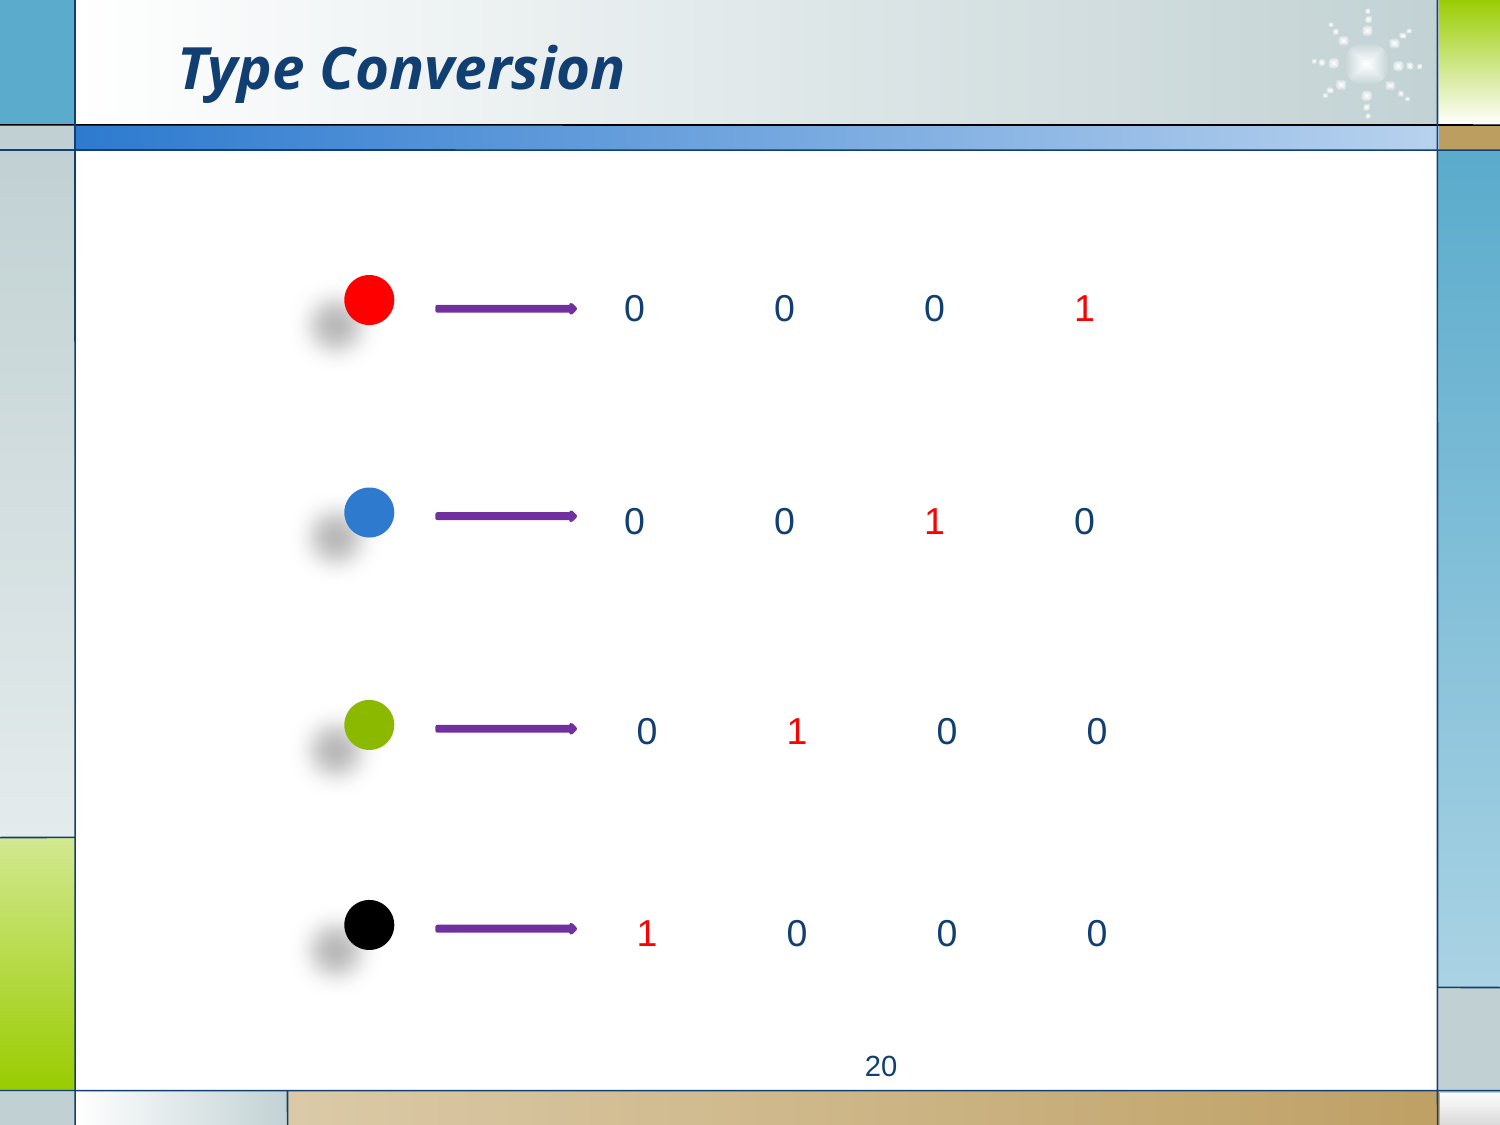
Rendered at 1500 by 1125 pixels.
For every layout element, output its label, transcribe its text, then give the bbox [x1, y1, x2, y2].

text_box [342, 485, 397, 540]
text_box 1 0 0 0 [621, 901, 1123, 962]
text_box [435, 923, 577, 935]
text_box [435, 723, 577, 735]
slide_number 20 [562, 1039, 913, 1081]
text_box 0 0 1 0 [609, 489, 1110, 550]
text_box [342, 897, 397, 953]
text_box [342, 272, 397, 328]
text_box [342, 697, 397, 753]
title Type Conversion [162, 19, 1263, 113]
text_box [435, 510, 577, 522]
text_box [435, 303, 577, 315]
text_box 0 1 0 0 [621, 699, 1123, 760]
text_box 0 0 0 1 [609, 276, 1110, 337]
